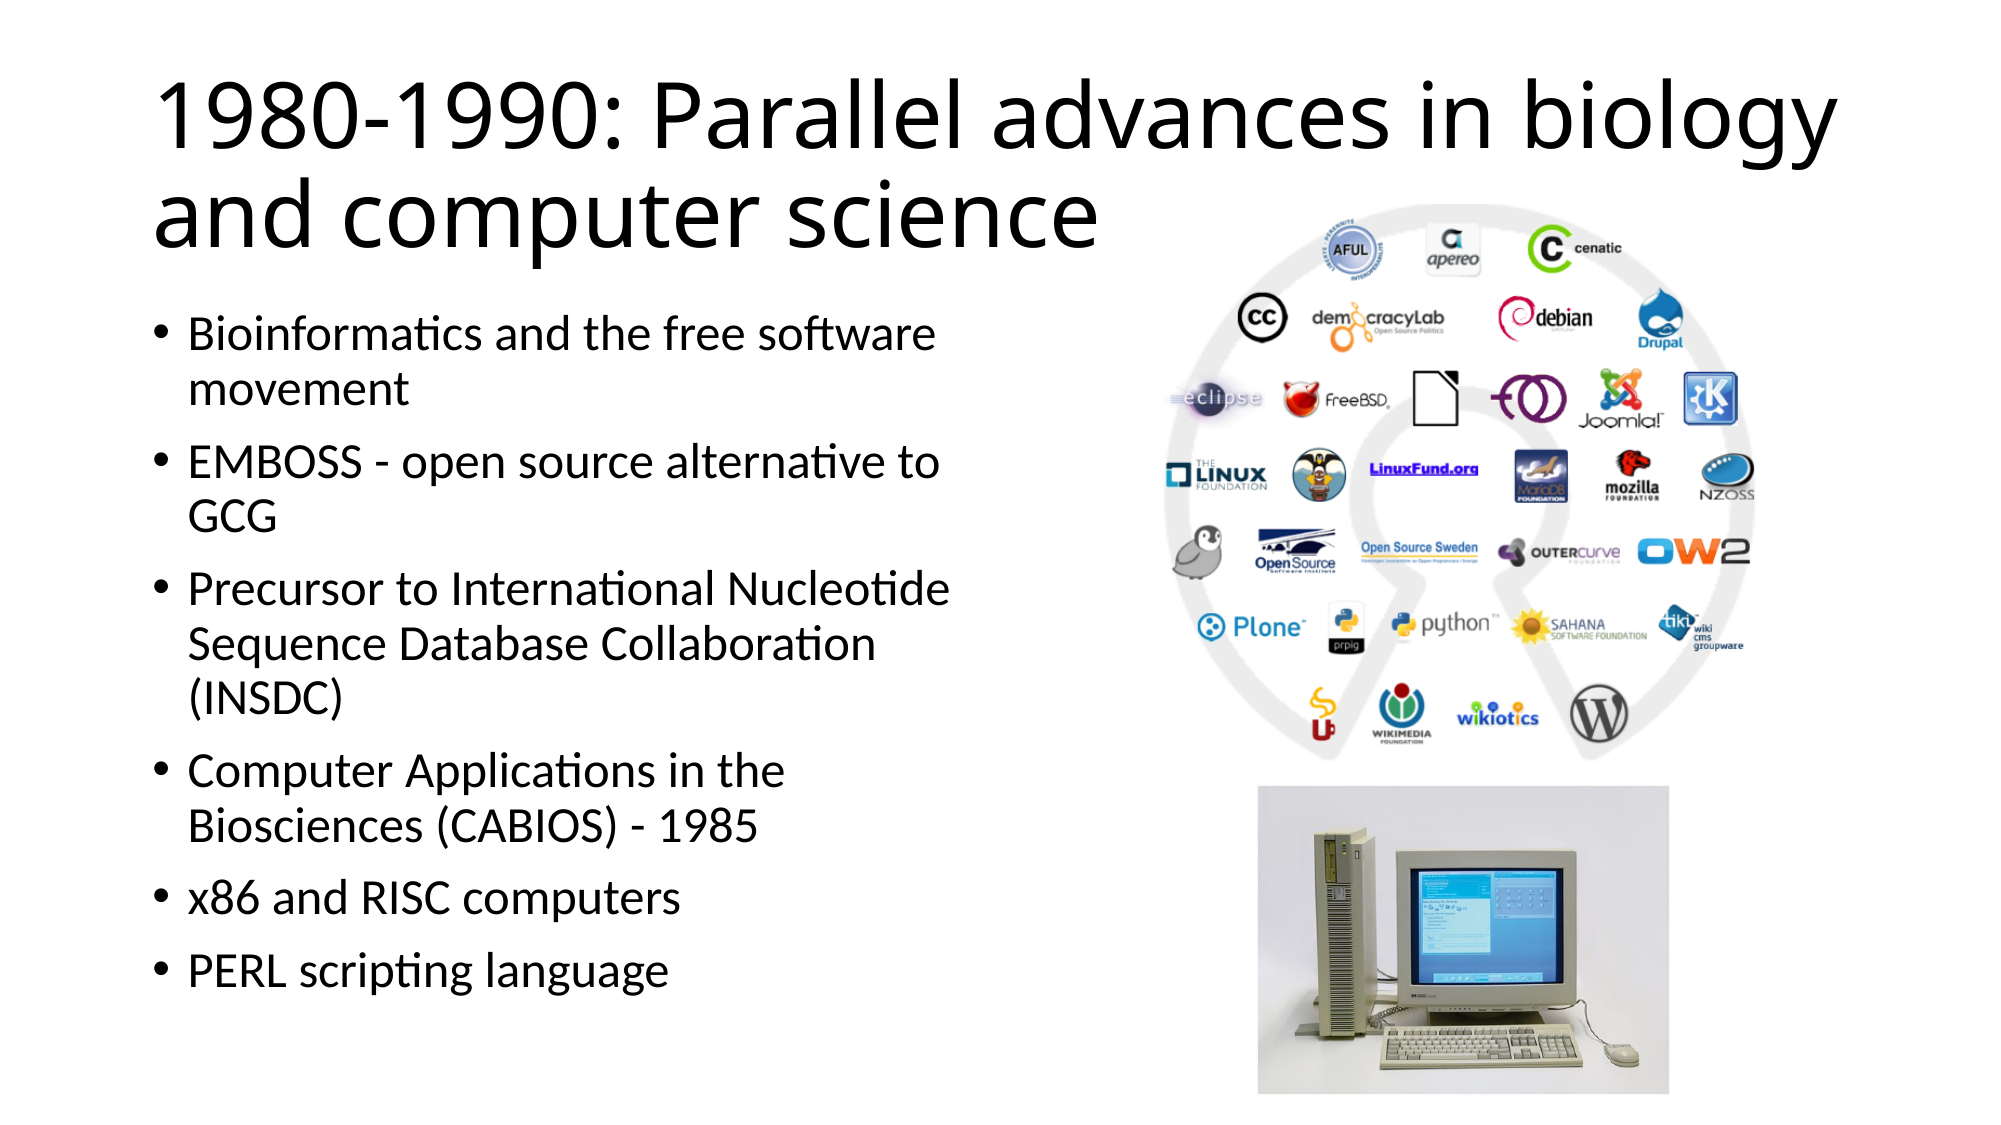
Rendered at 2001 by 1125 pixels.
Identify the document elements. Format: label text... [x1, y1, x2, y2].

list Bioinformatics and the free software movement EMBOSS - open source alternative to GCG Precursor to International Nucleotide Sequence Database Collaboration (INSDC) Computer Applications in the Biosciences (CABIOS) - 1985 x86 and RISC computers PERL scripting language [137, 299, 988, 1014]
picture [1255, 783, 1671, 1096]
title 1980-1990: Parallel advances in biology and computer science [137, 59, 1863, 278]
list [1160, 204, 1767, 766]
